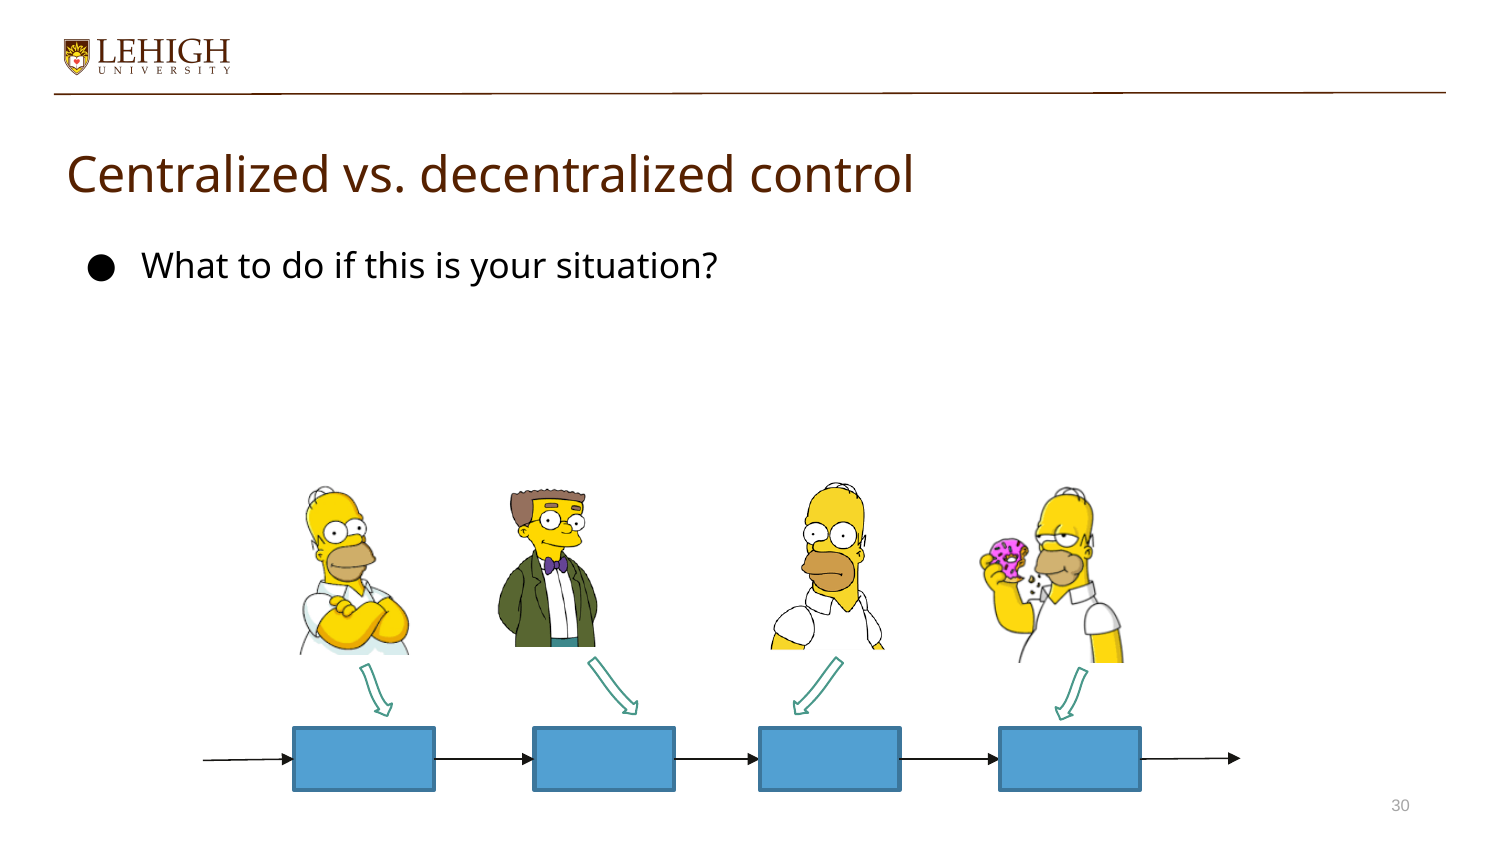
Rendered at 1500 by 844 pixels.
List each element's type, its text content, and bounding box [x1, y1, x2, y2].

picture [755, 475, 900, 656]
text_box [758, 726, 902, 792]
picture [975, 483, 1169, 663]
text_box [292, 726, 436, 792]
picture [257, 482, 450, 656]
text_box [532, 726, 676, 792]
text_box [358, 664, 395, 718]
text_box [791, 664, 845, 717]
text_box [998, 726, 1142, 792]
picture [463, 474, 636, 647]
picture [53, 28, 240, 87]
text_box [1053, 671, 1090, 722]
title Centralized vs. decentralized control [51, 127, 1049, 221]
list What to do if this is your situation? [51, 221, 1049, 530]
text_box [585, 655, 640, 717]
